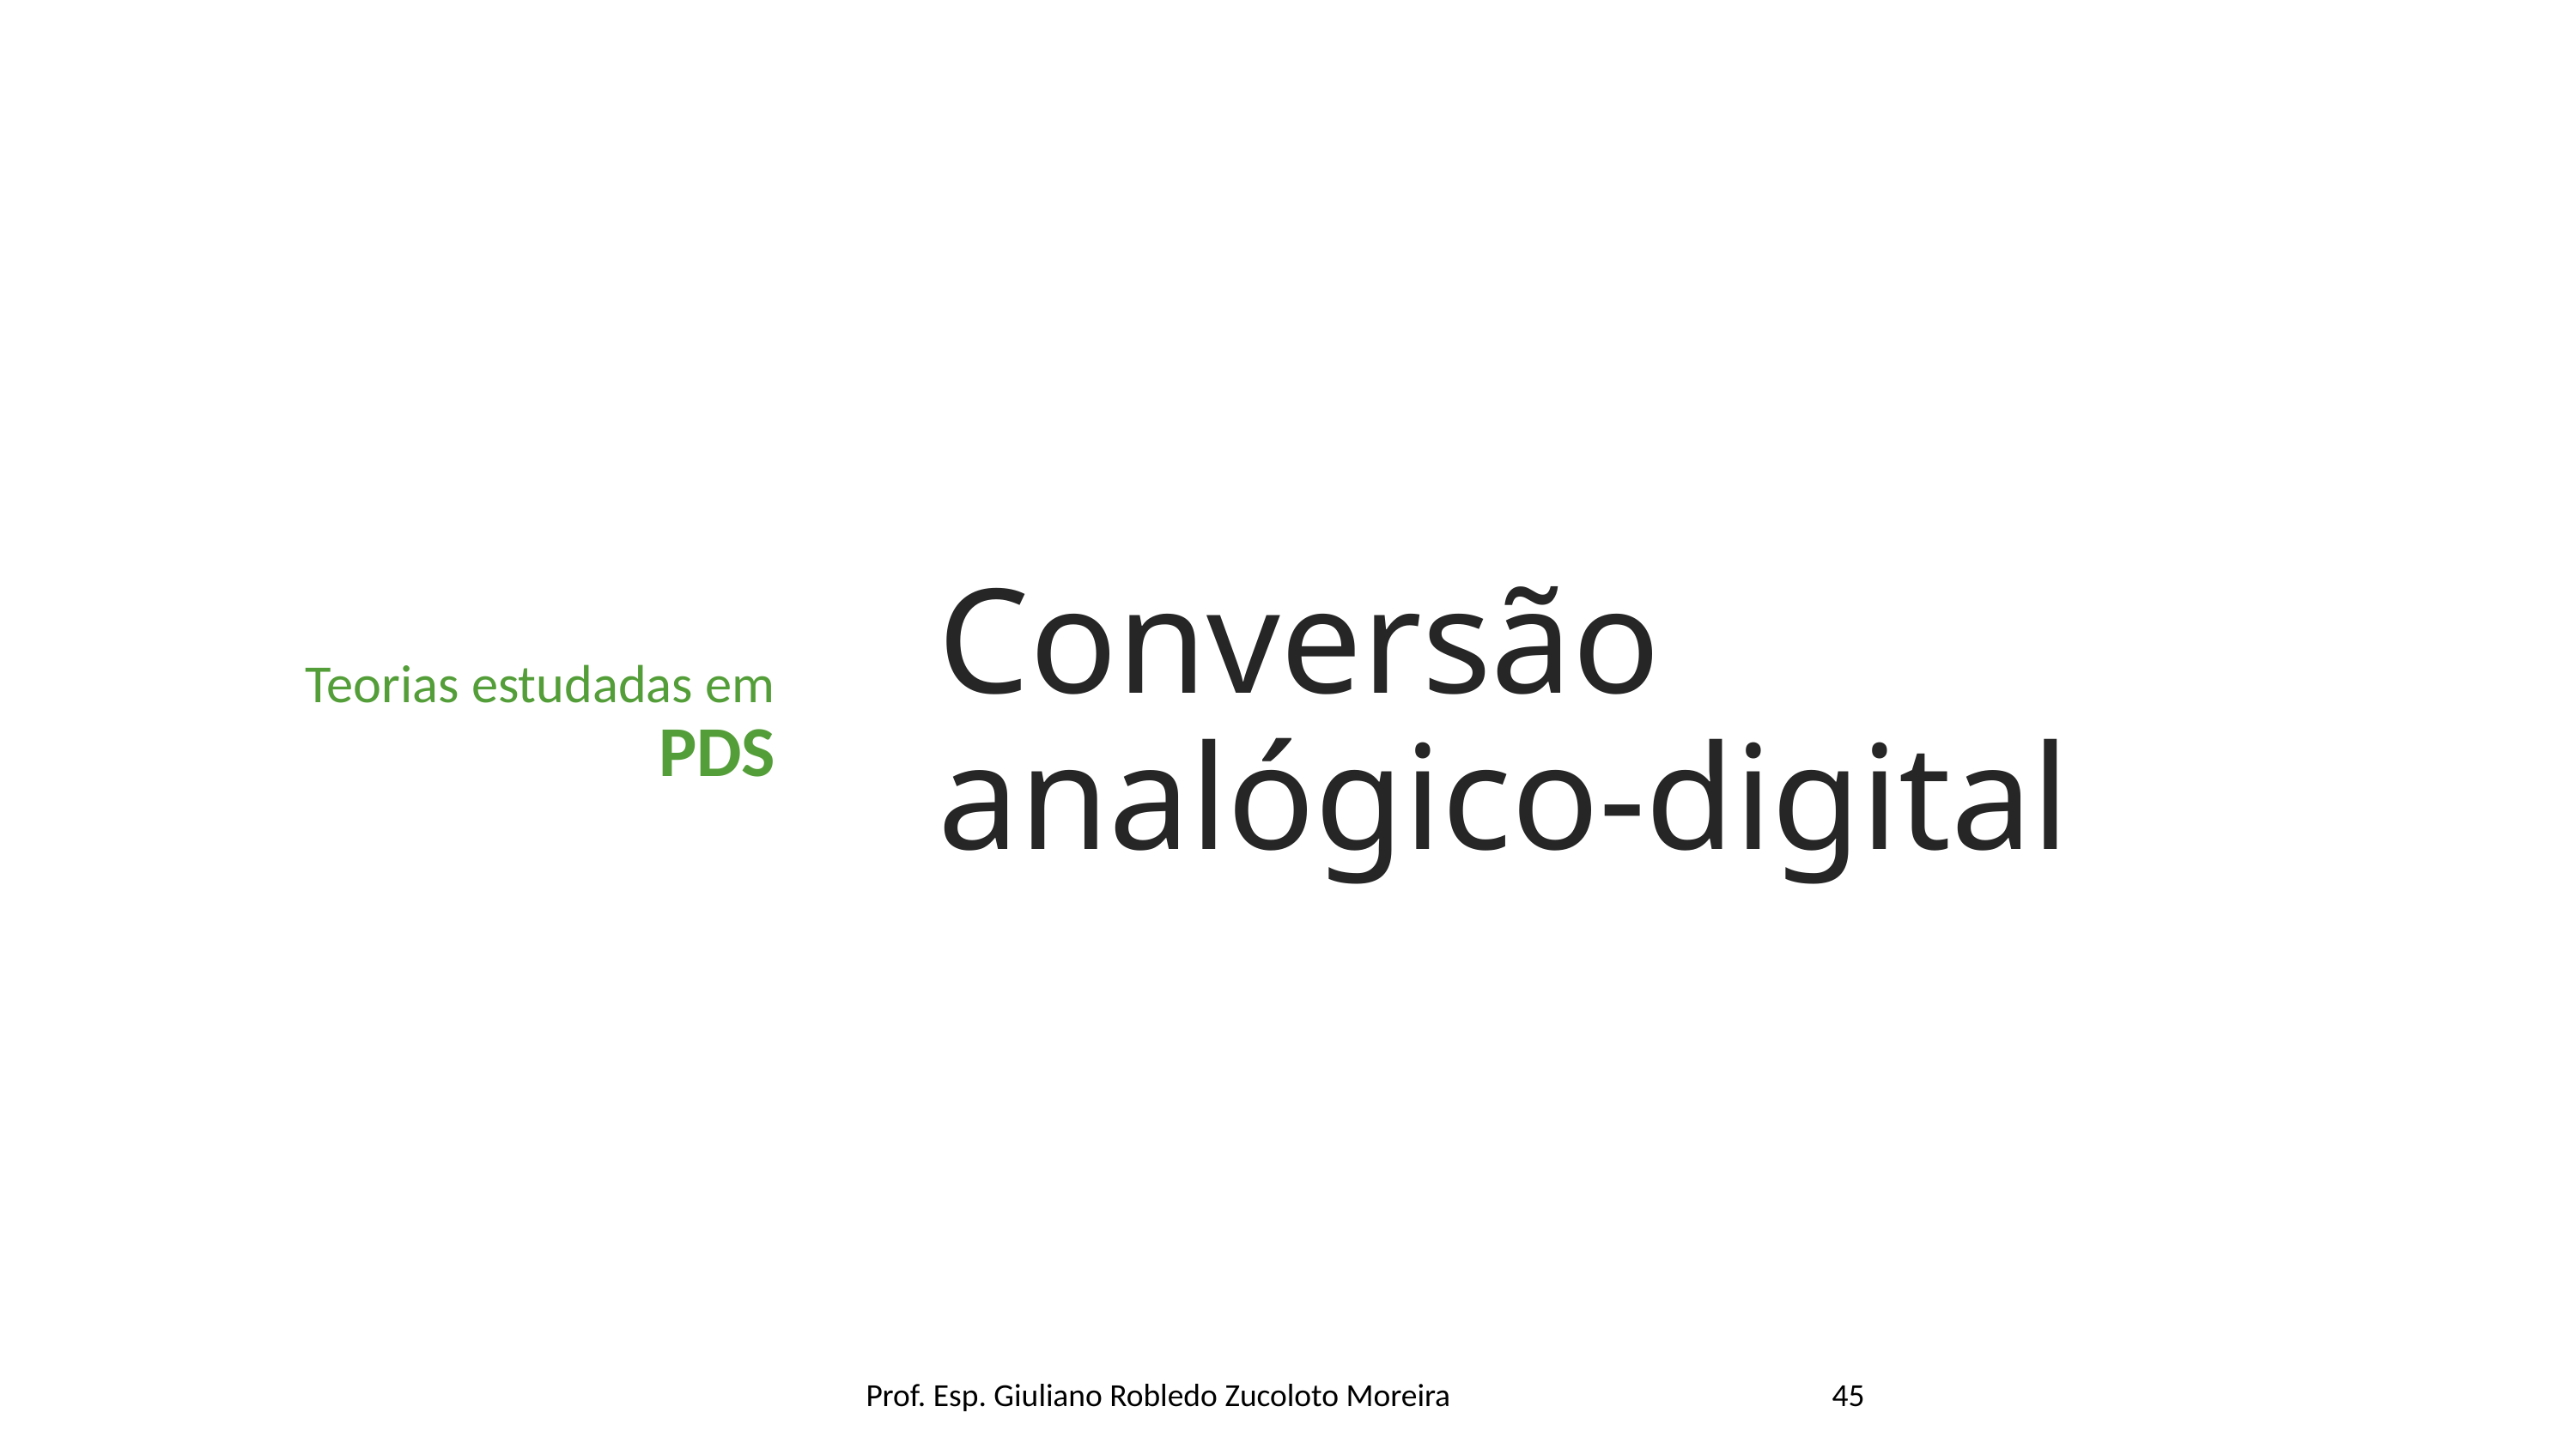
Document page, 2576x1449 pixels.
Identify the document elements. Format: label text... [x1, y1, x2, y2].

list Teorias estudadas em PDS [216, 203, 789, 1245]
title Conversão analógico-digital [925, 203, 2355, 1245]
slide_number 45 [1819, 1343, 2399, 1420]
footer Prof. Esp. Giuliano Robledo Zucoloto Moreira [853, 1343, 1723, 1420]
